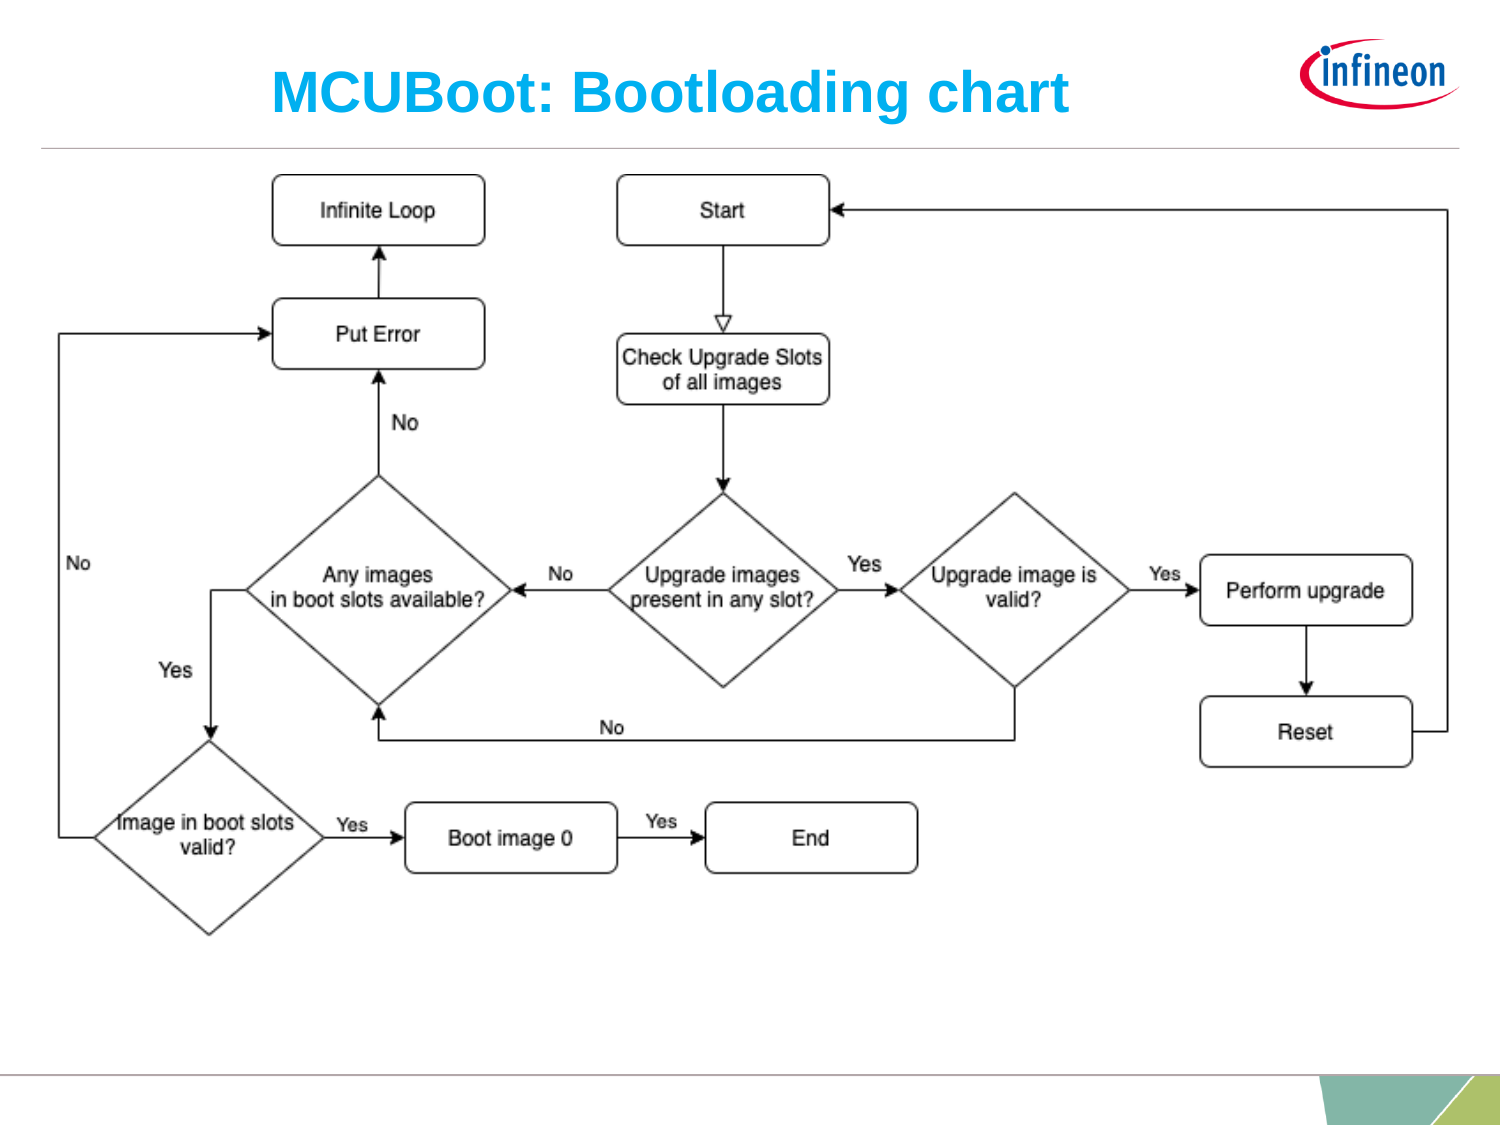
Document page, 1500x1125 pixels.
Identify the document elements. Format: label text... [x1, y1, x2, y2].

picture [46, 174, 1463, 938]
title MCUBoot: Bootloading chart [63, 37, 1279, 127]
picture [0, 1074, 1500, 1125]
picture [0, 0, 1500, 149]
